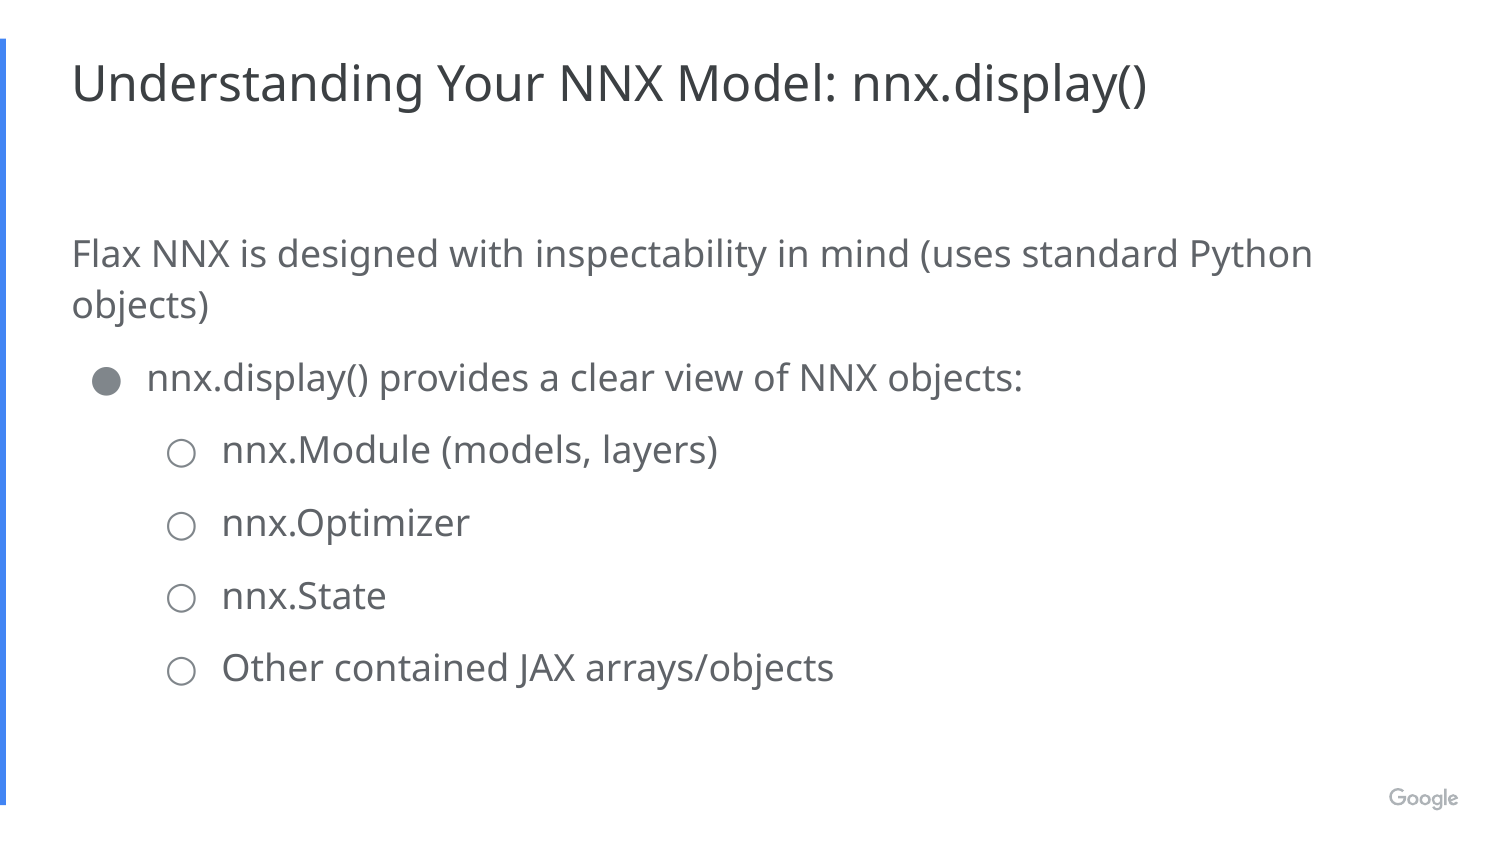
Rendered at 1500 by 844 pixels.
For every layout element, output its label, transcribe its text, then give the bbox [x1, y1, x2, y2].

title Understanding Your NNX Model: nnx.display() [56, 43, 1336, 215]
list Flax NNX is designed with inspectability in mind (uses standard Python objects) nnx.display() provides a clear view of NNX objects: nnx.Module (models, layers) nnx.Optimizer nnx.State Other contained JAX arrays/objects [56, 207, 1427, 713]
